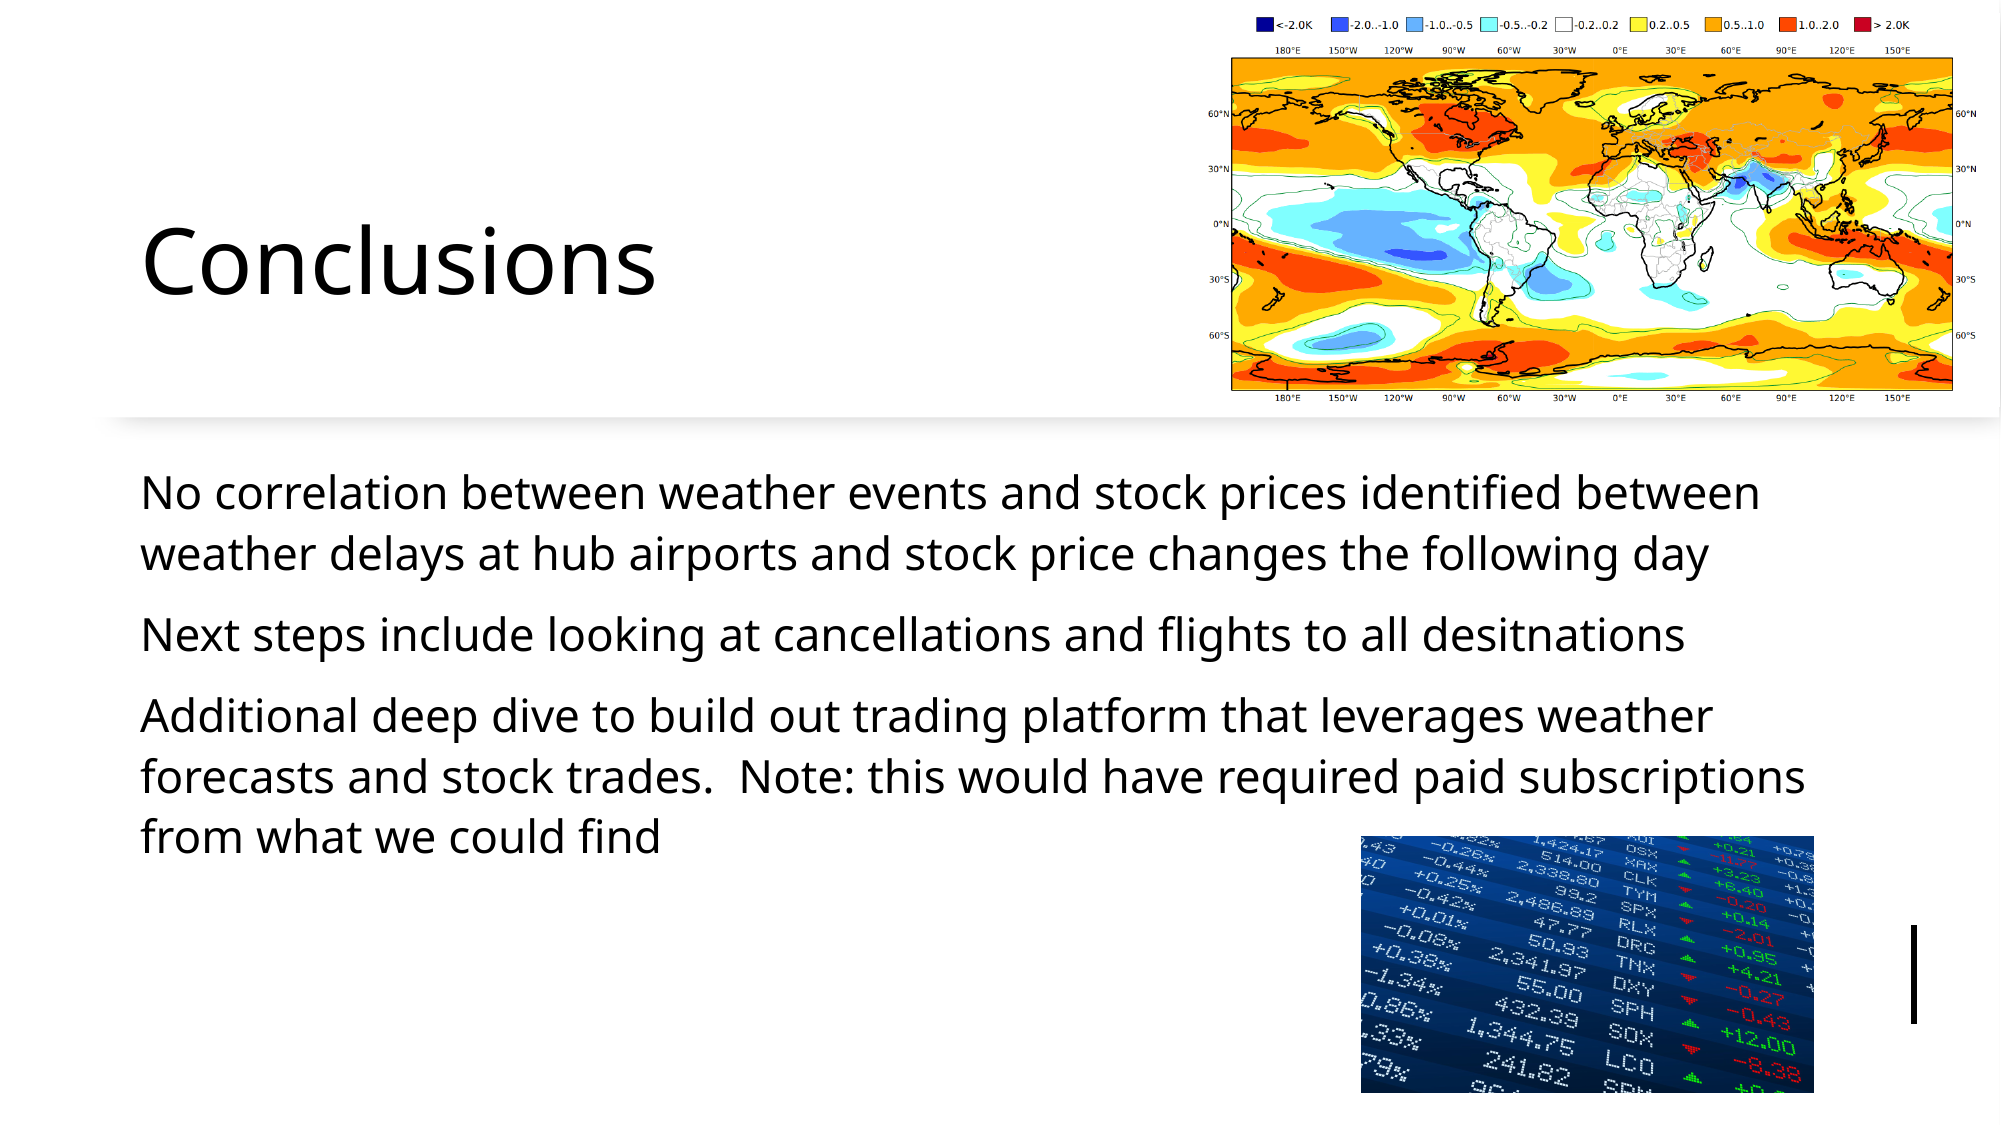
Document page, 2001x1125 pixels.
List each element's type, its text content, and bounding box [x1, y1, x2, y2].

picture [1361, 836, 1814, 1094]
picture [1175, 13, 2000, 407]
title Conclusions [124, 140, 1175, 376]
list No correlation between weather events and stock prices identified between weather delays at hub airports and stock price changes the following day Next steps include looking at cancellations and flights to all desitnations Additional deep dive to build out trading platform that leverages weather forecasts and stock trades. Note: this would have required paid subscriptions from what we could find [124, 451, 1828, 987]
